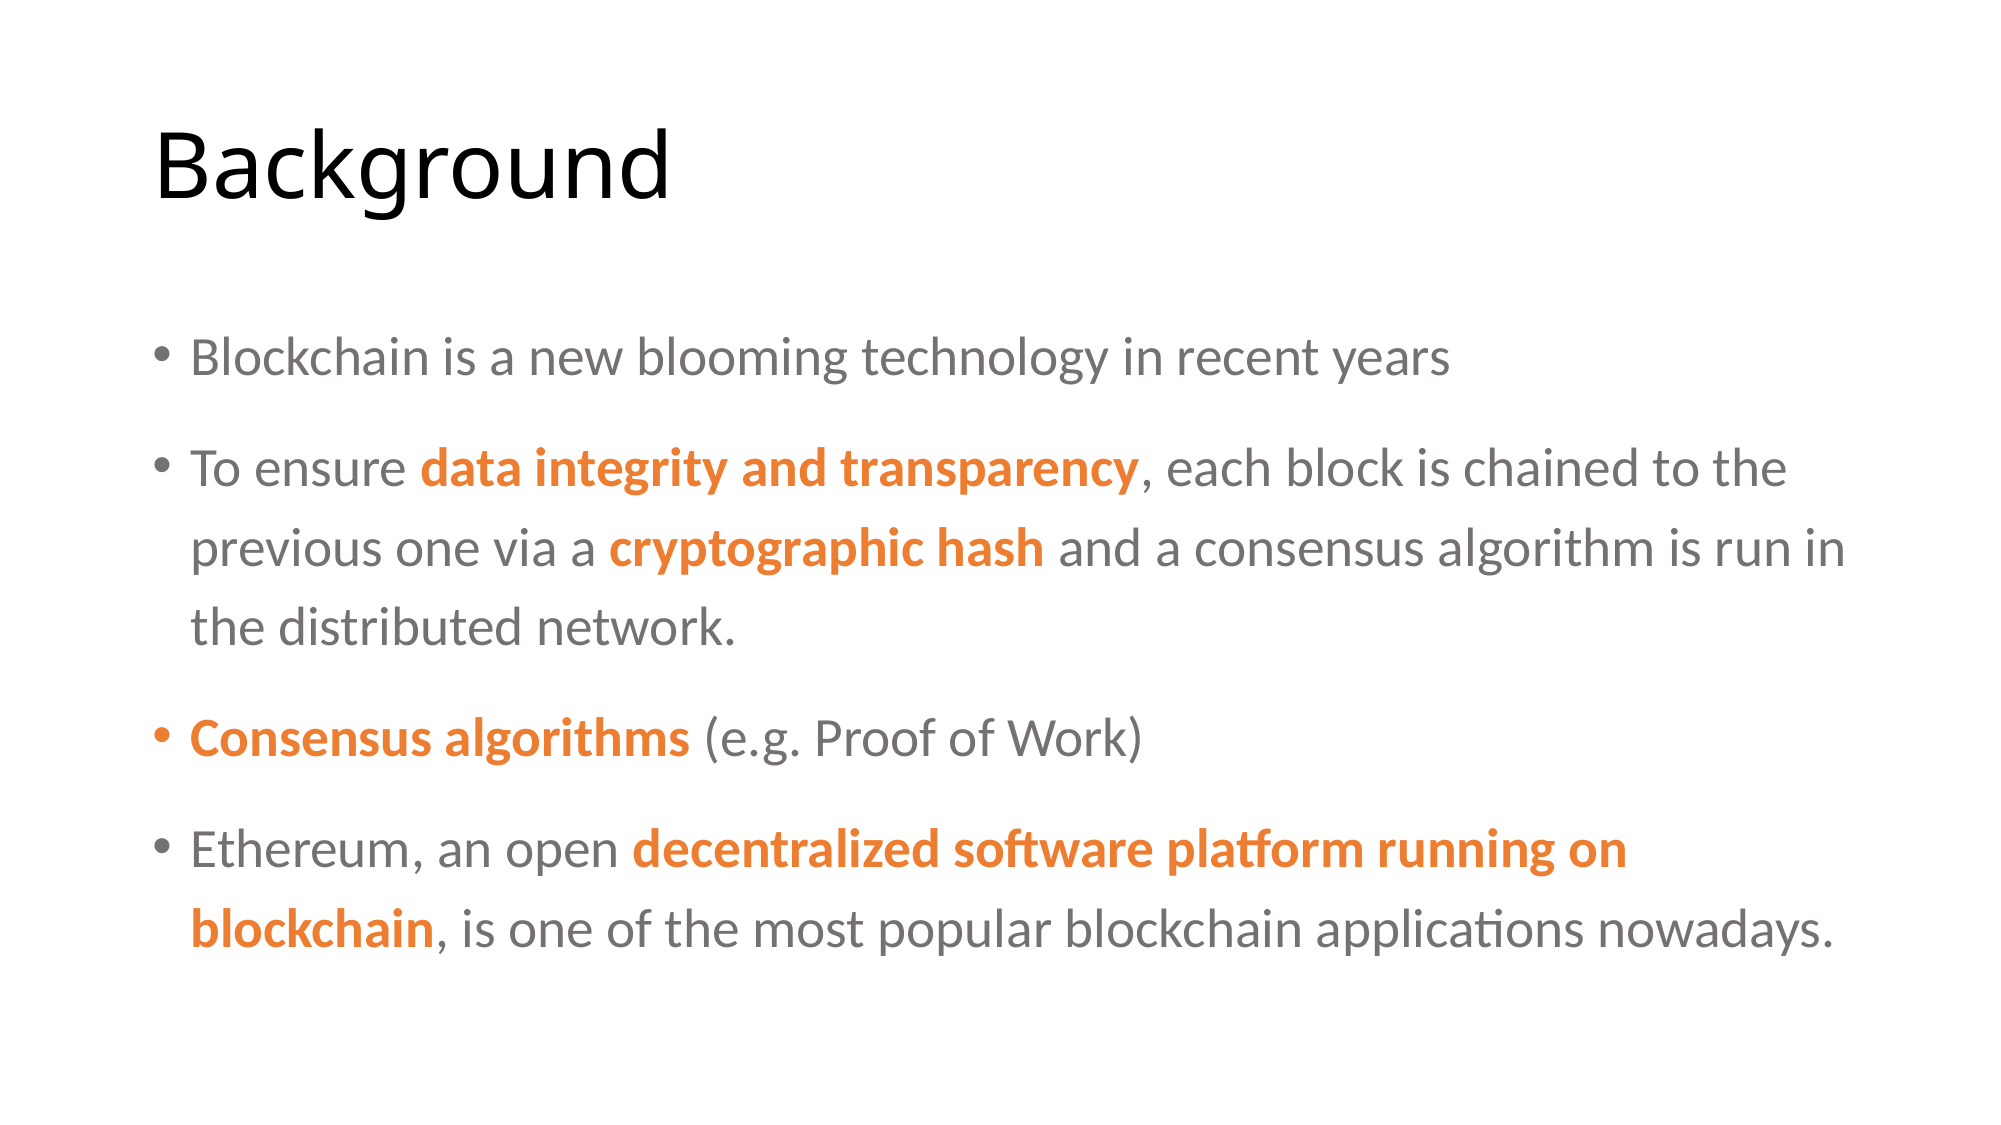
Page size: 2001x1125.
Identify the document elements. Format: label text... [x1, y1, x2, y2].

list Blockchain is a new blooming technology in recent years To ensure data integrity and transparency, each block is chained to the previous one via a cryptographic hash and a consensus algorithm is run in the distributed network. Consensus algorithms (e.g. Proof of Work) Ethereum, an open decentralized software platform running on blockchain, is one of the most popular blockchain applications nowadays. [137, 299, 1863, 1014]
title Background [137, 59, 1863, 278]
